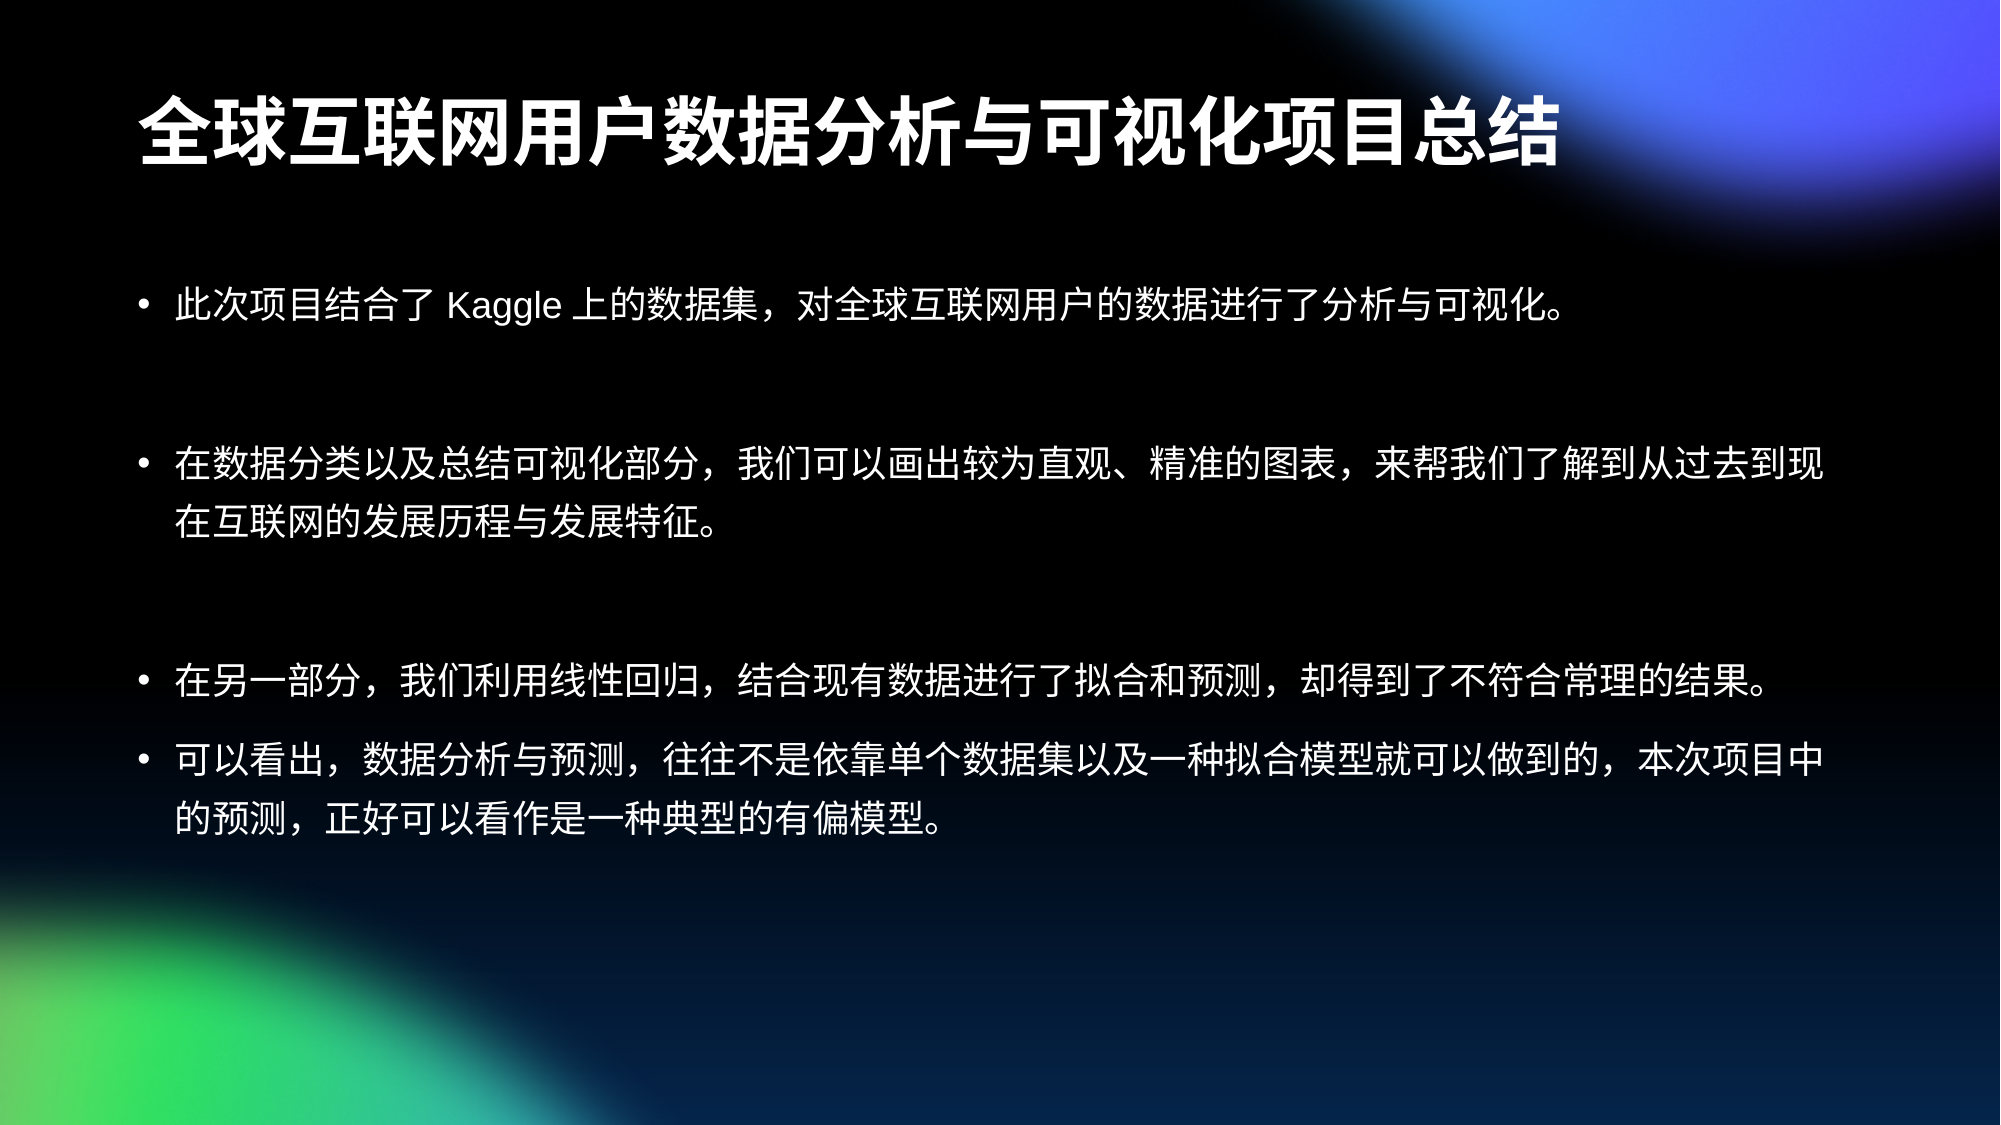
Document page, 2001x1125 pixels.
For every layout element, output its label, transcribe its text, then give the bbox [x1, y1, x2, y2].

title 全球互联网用户数据分析与可视化项目总结 [137, 59, 1863, 201]
picture [0, 0, 2000, 1125]
list 此次项目结合了Kaggle上的数据集，对全球互联网用户的数据进行了分析与可视化。 在数据分类以及总结可视化部分，我们可以画出较为直观、精准的图表，来帮我们了解到从过去到现在互联网的发展历程与发展特征。 在另一部分，我们利用线性回归，结合现有数据进行了拟合和预测，却得到了不符合常理的结果。 可以看出，数据分析与预测，往往不是依靠单个数据集以及一种拟合模型就可以做到的，本次项目中的预测，正好可以看作是一种典型的有偏模型。 [137, 267, 1863, 1058]
